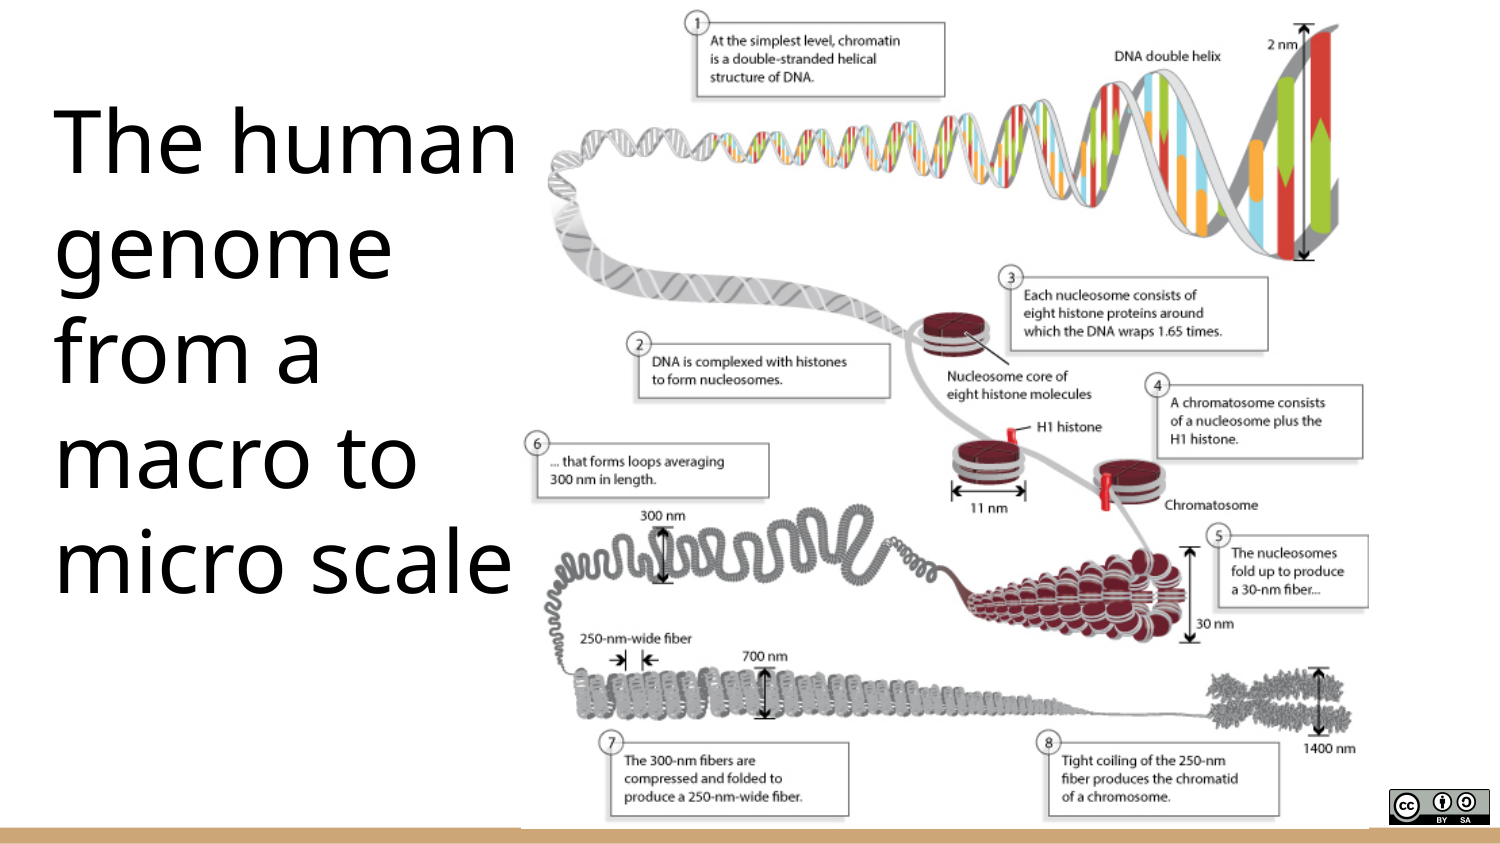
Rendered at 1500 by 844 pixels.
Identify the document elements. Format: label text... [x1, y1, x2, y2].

picture [521, 0, 1369, 830]
title The human genome from a macro to micro scale [38, 489, 516, 626]
picture [1389, 789, 1490, 825]
